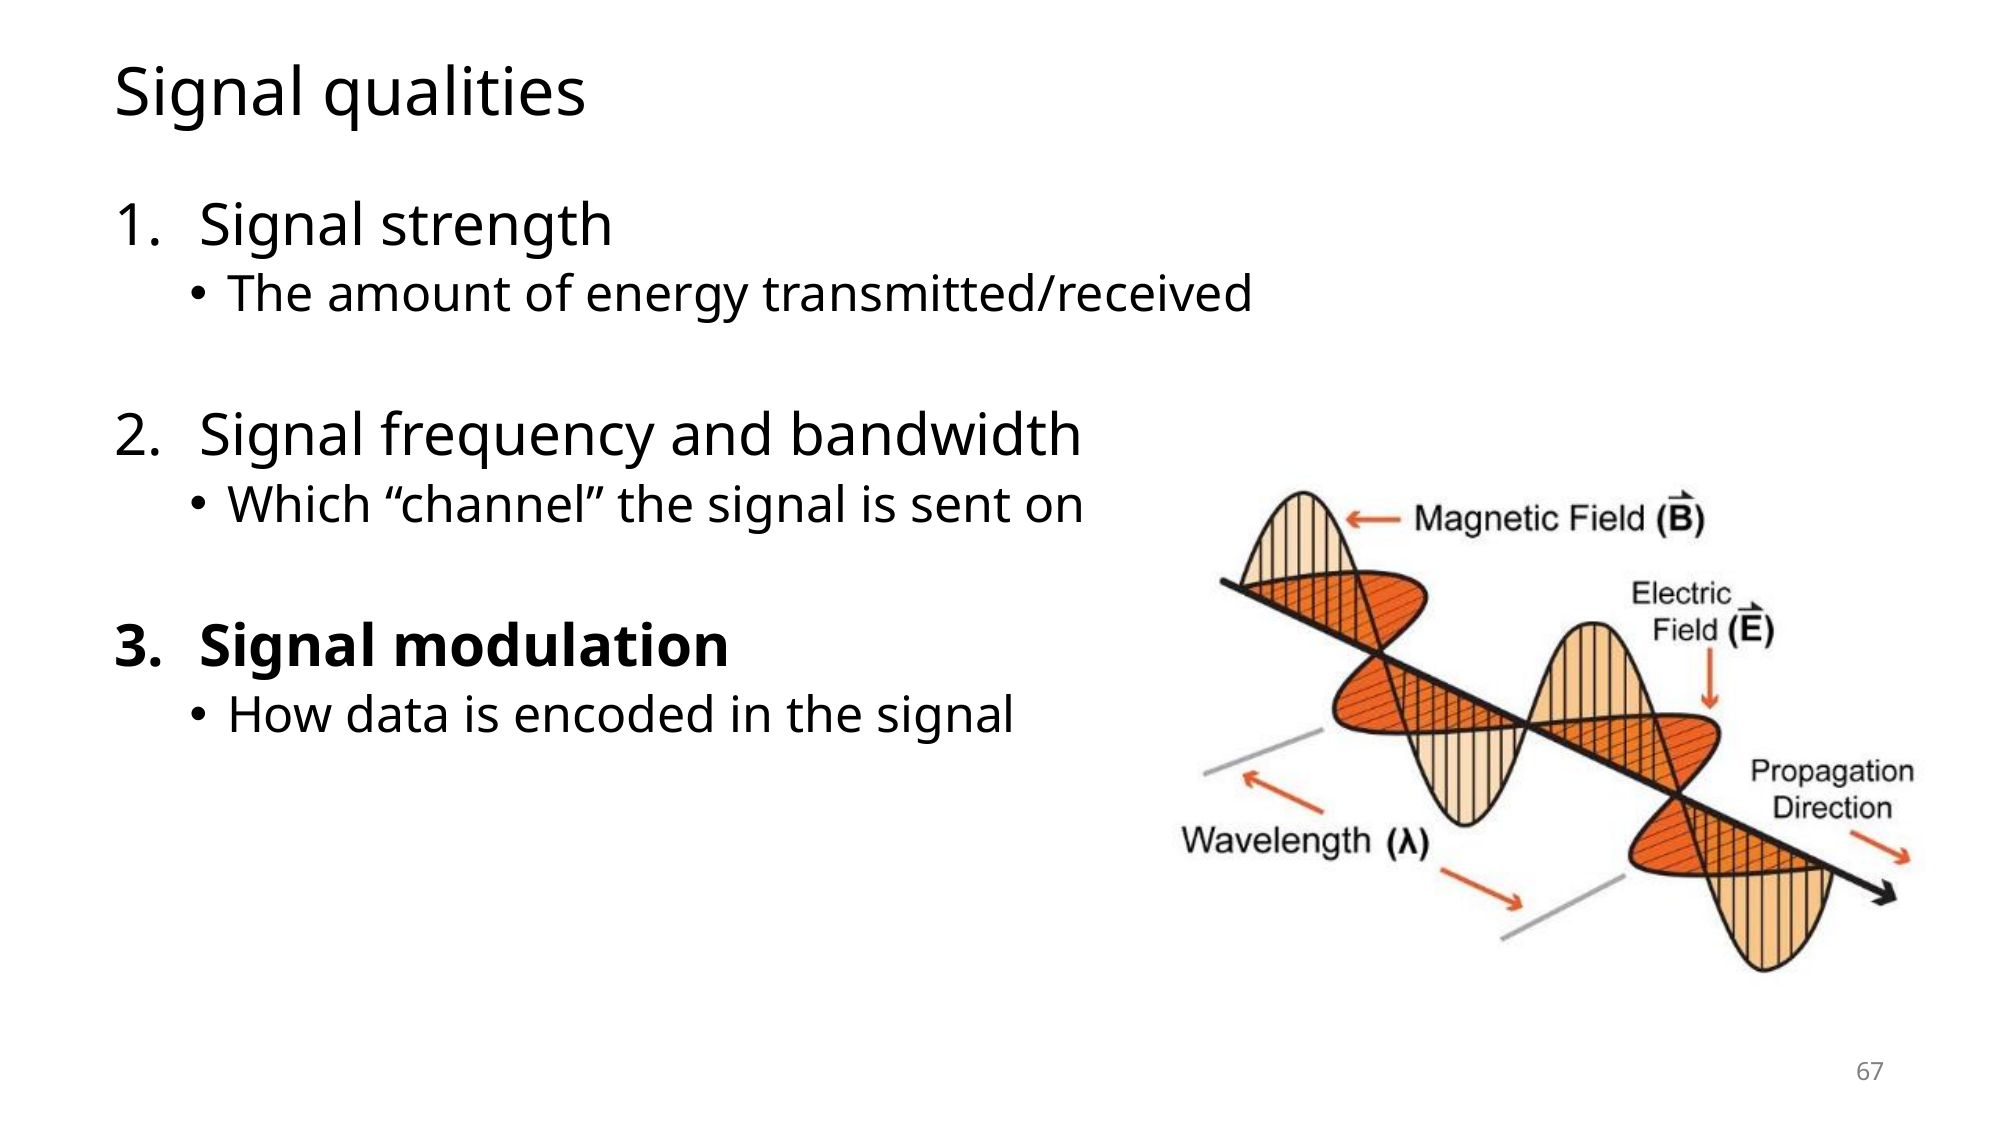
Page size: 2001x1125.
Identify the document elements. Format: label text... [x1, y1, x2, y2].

title Signal qualities [99, 37, 1900, 150]
slide_number 67 [1749, 1042, 1900, 1103]
list Signal strength The amount of energy transmitted/received Signal frequency and bandwidth Which “channel” the signal is sent on Signal modulation How data is encoded in the signal [99, 187, 1900, 1013]
picture [1159, 471, 1940, 992]
